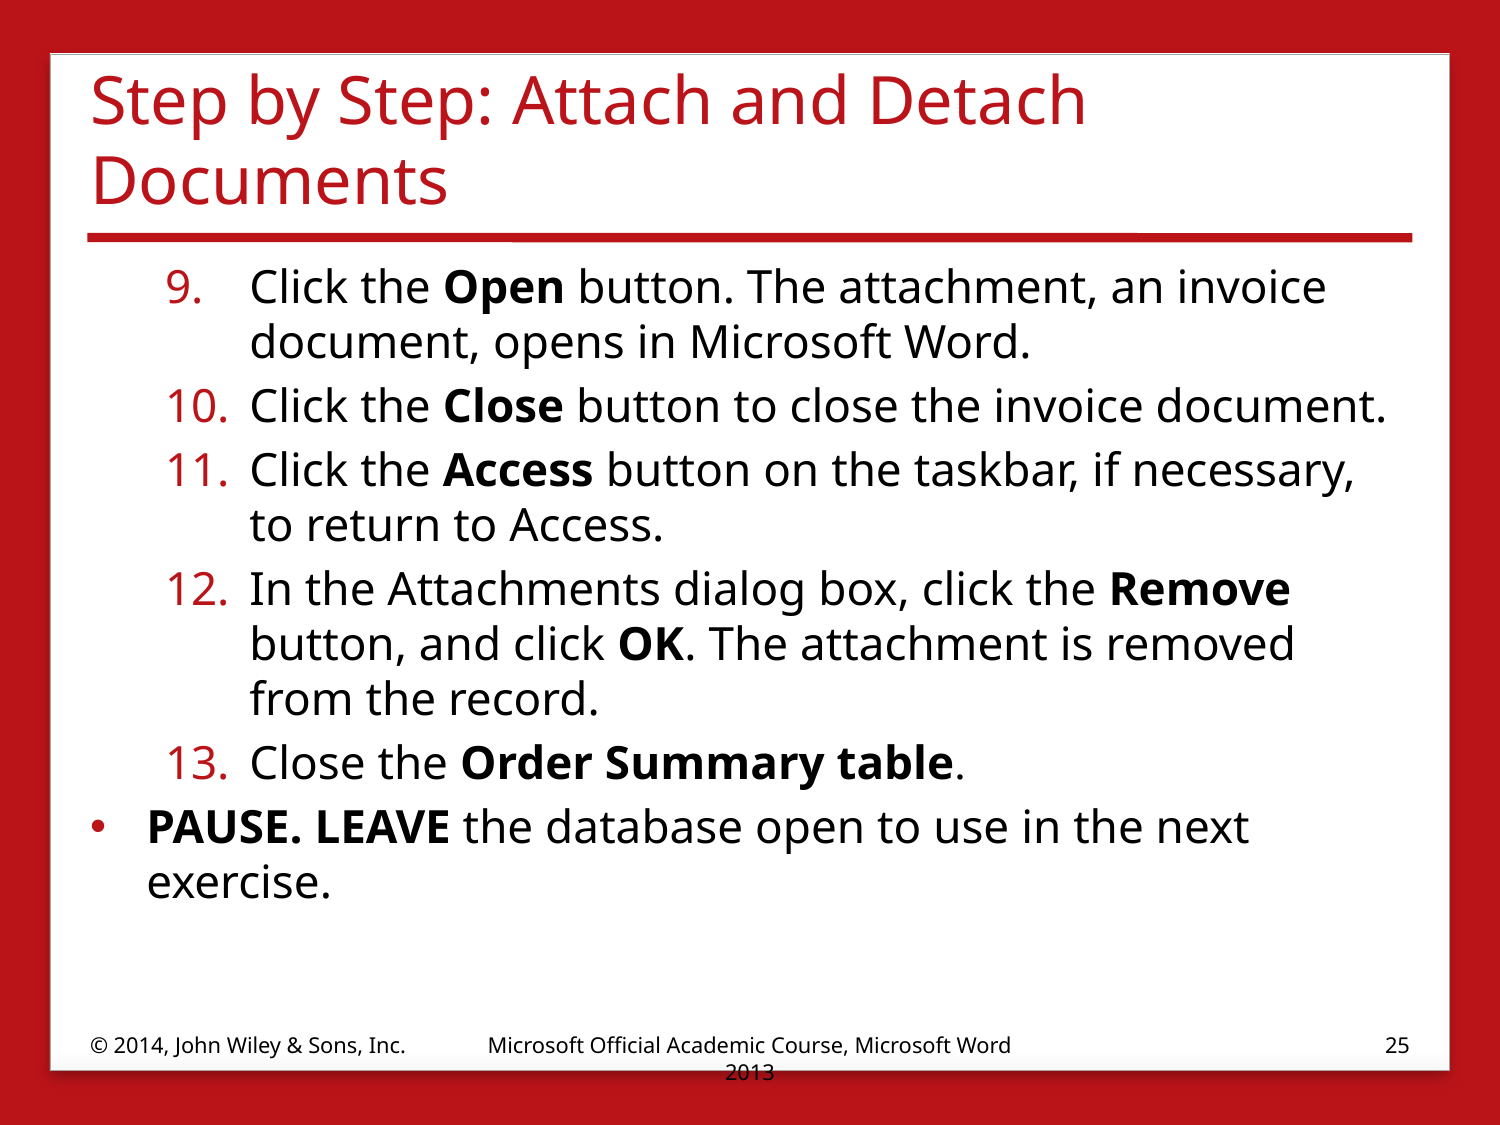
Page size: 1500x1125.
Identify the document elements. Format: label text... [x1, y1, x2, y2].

list Click the Open button. The attachment, an invoice document, opens in Microsoft Word. Click the Close button to close the invoice document. Click the Access button on the taskbar, if necessary, to return to Access. In the Attachments dialog box, click the Remove button, and click OK. The attachment is removed from the record. Close the Order Summary table. PAUSE. LEAVE the database open to use in the next exercise. [75, 249, 1425, 1063]
footer Microsoft Official Academic Course, Microsoft Word 2013 [449, 1024, 1051, 1103]
slide_number © 2014, John Wiley & Sons, Inc. [74, 1024, 426, 1103]
title Step by Step: Attach and Detach Documents [74, 74, 1426, 226]
slide_number 25 [1074, 1024, 1426, 1103]
